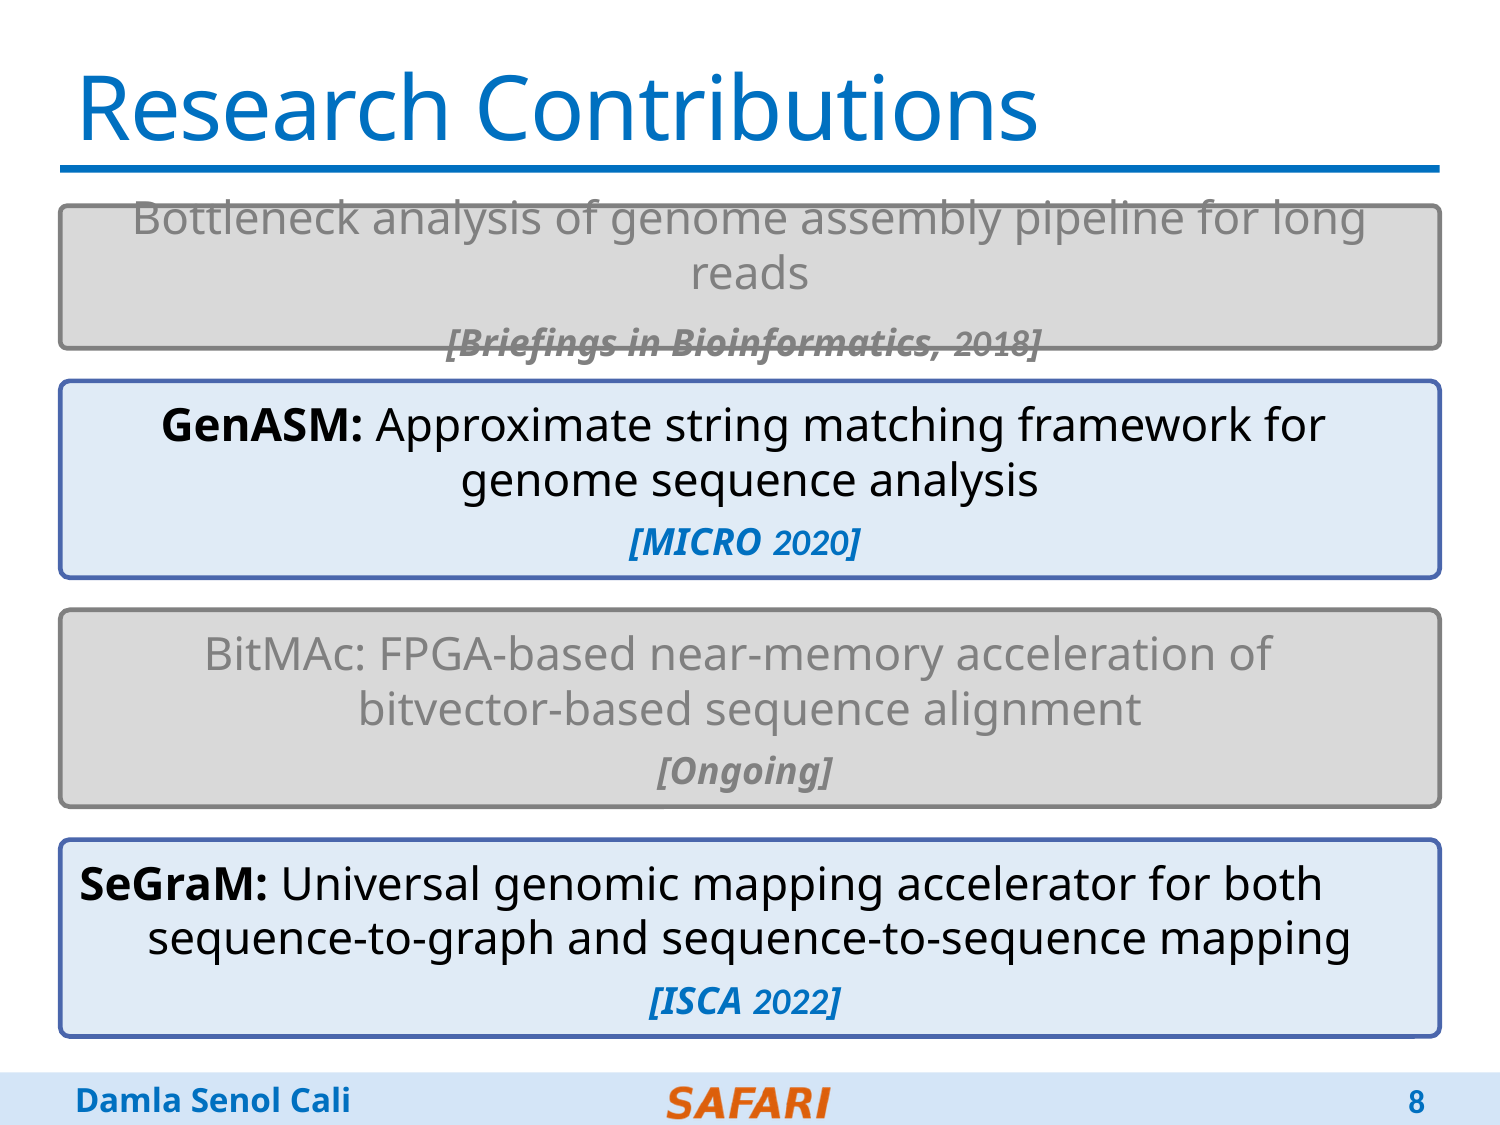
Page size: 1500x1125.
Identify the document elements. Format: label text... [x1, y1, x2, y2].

text_box GenASM: Approximate string matching framework for genome sequence analysis [MICRO 2020] [60, 380, 1440, 578]
slide_number 8 [1233, 1077, 1440, 1123]
picture [665, 1078, 835, 1125]
text_box Bottleneck analysis of genome assembly pipeline for long reads [Briefings in Bioinformatics, 2018] [60, 205, 1440, 349]
text_box BitMAc: FPGA-based near-memory acceleration of bitvector-based sequence alignment [Ongoing] [60, 609, 1440, 807]
text_box SeGraM: Universal genomic mapping accelerator for both sequence-to-graph and sequence-to-sequence mapping [ISCA 2022] [60, 839, 1440, 1037]
title Research Contributions [60, 42, 1440, 166]
